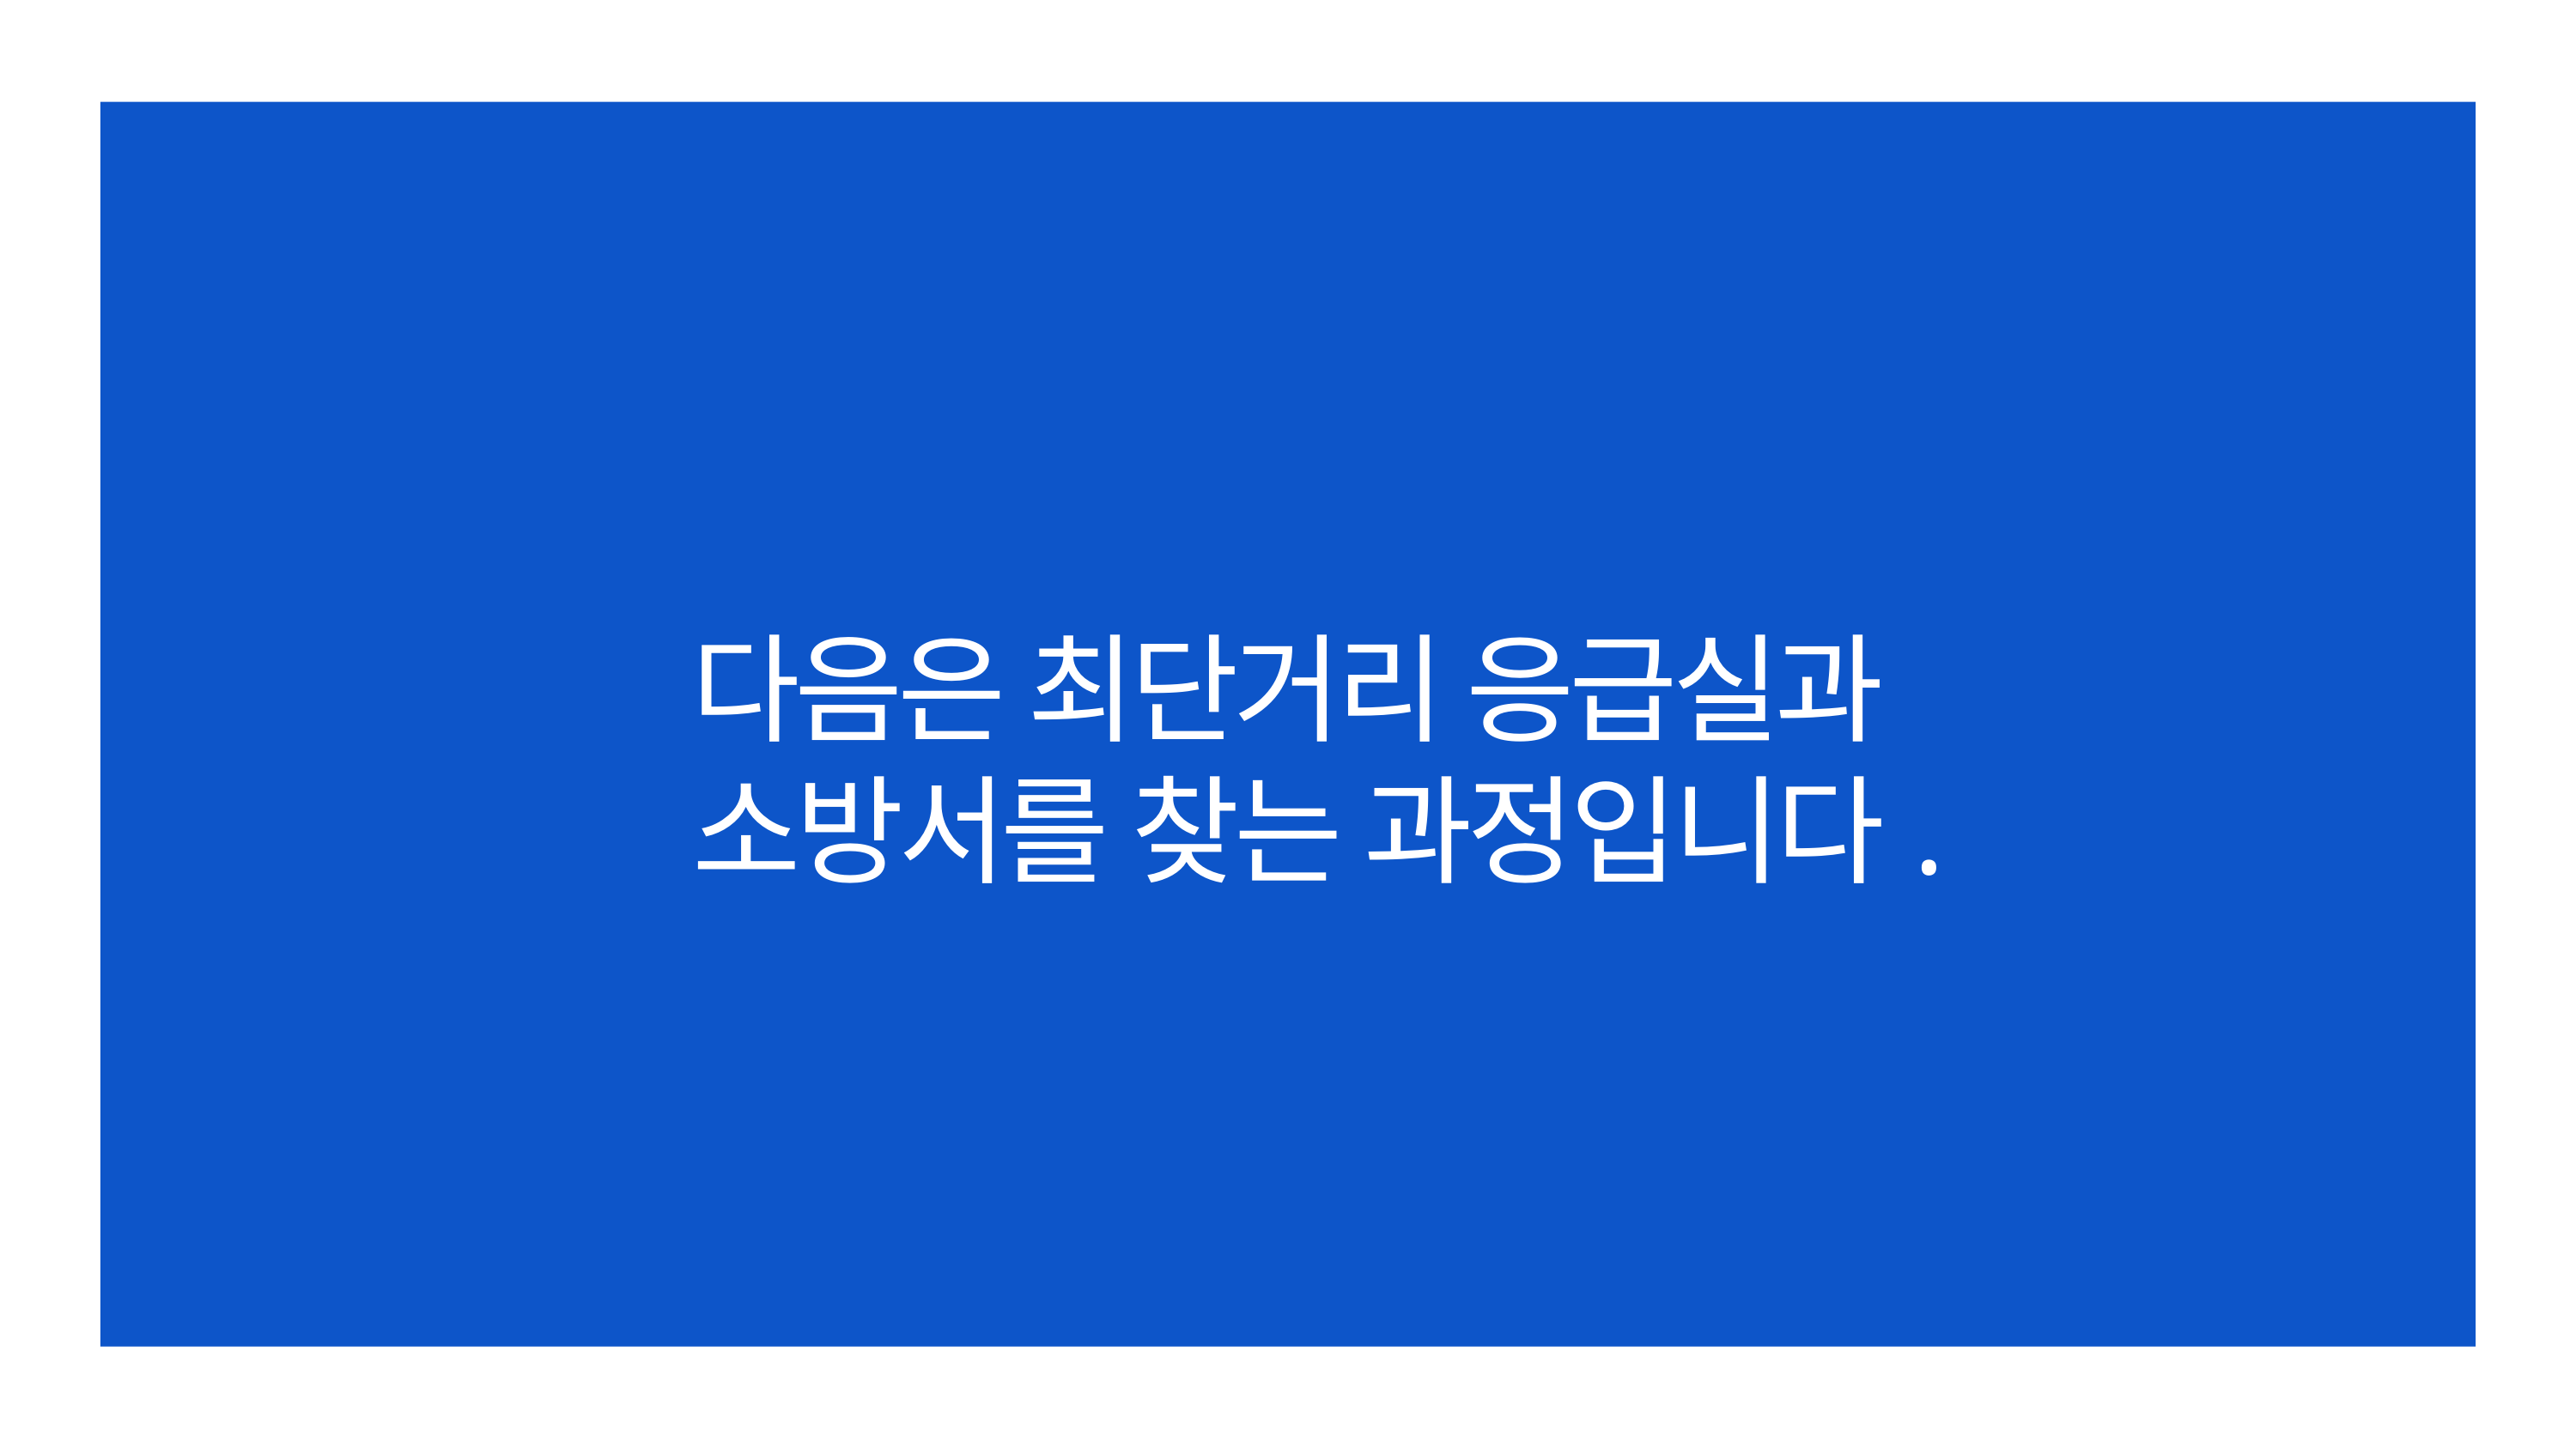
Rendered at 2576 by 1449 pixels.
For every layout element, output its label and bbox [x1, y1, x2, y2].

text_box [100, 101, 2476, 1348]
